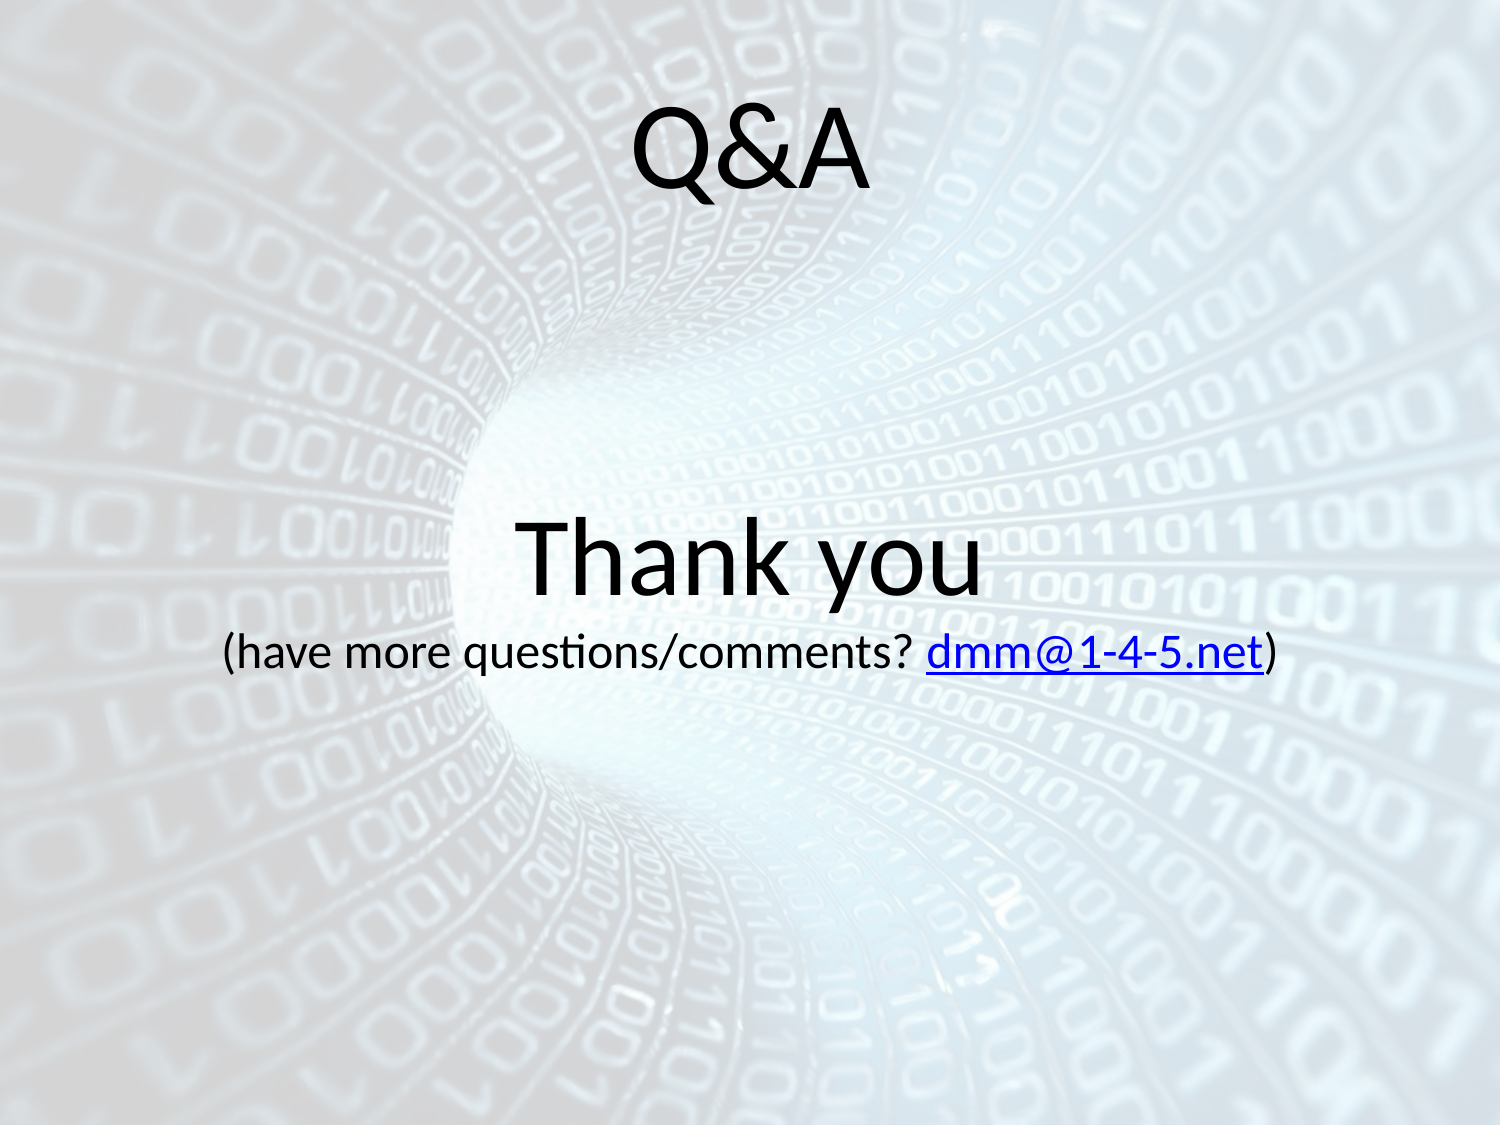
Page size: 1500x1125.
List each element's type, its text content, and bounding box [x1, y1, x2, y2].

title Q&A [75, 45, 1425, 233]
text_box Thank you (have more questions/comments? dmm@1-4-5.net) [206, 476, 1294, 686]
